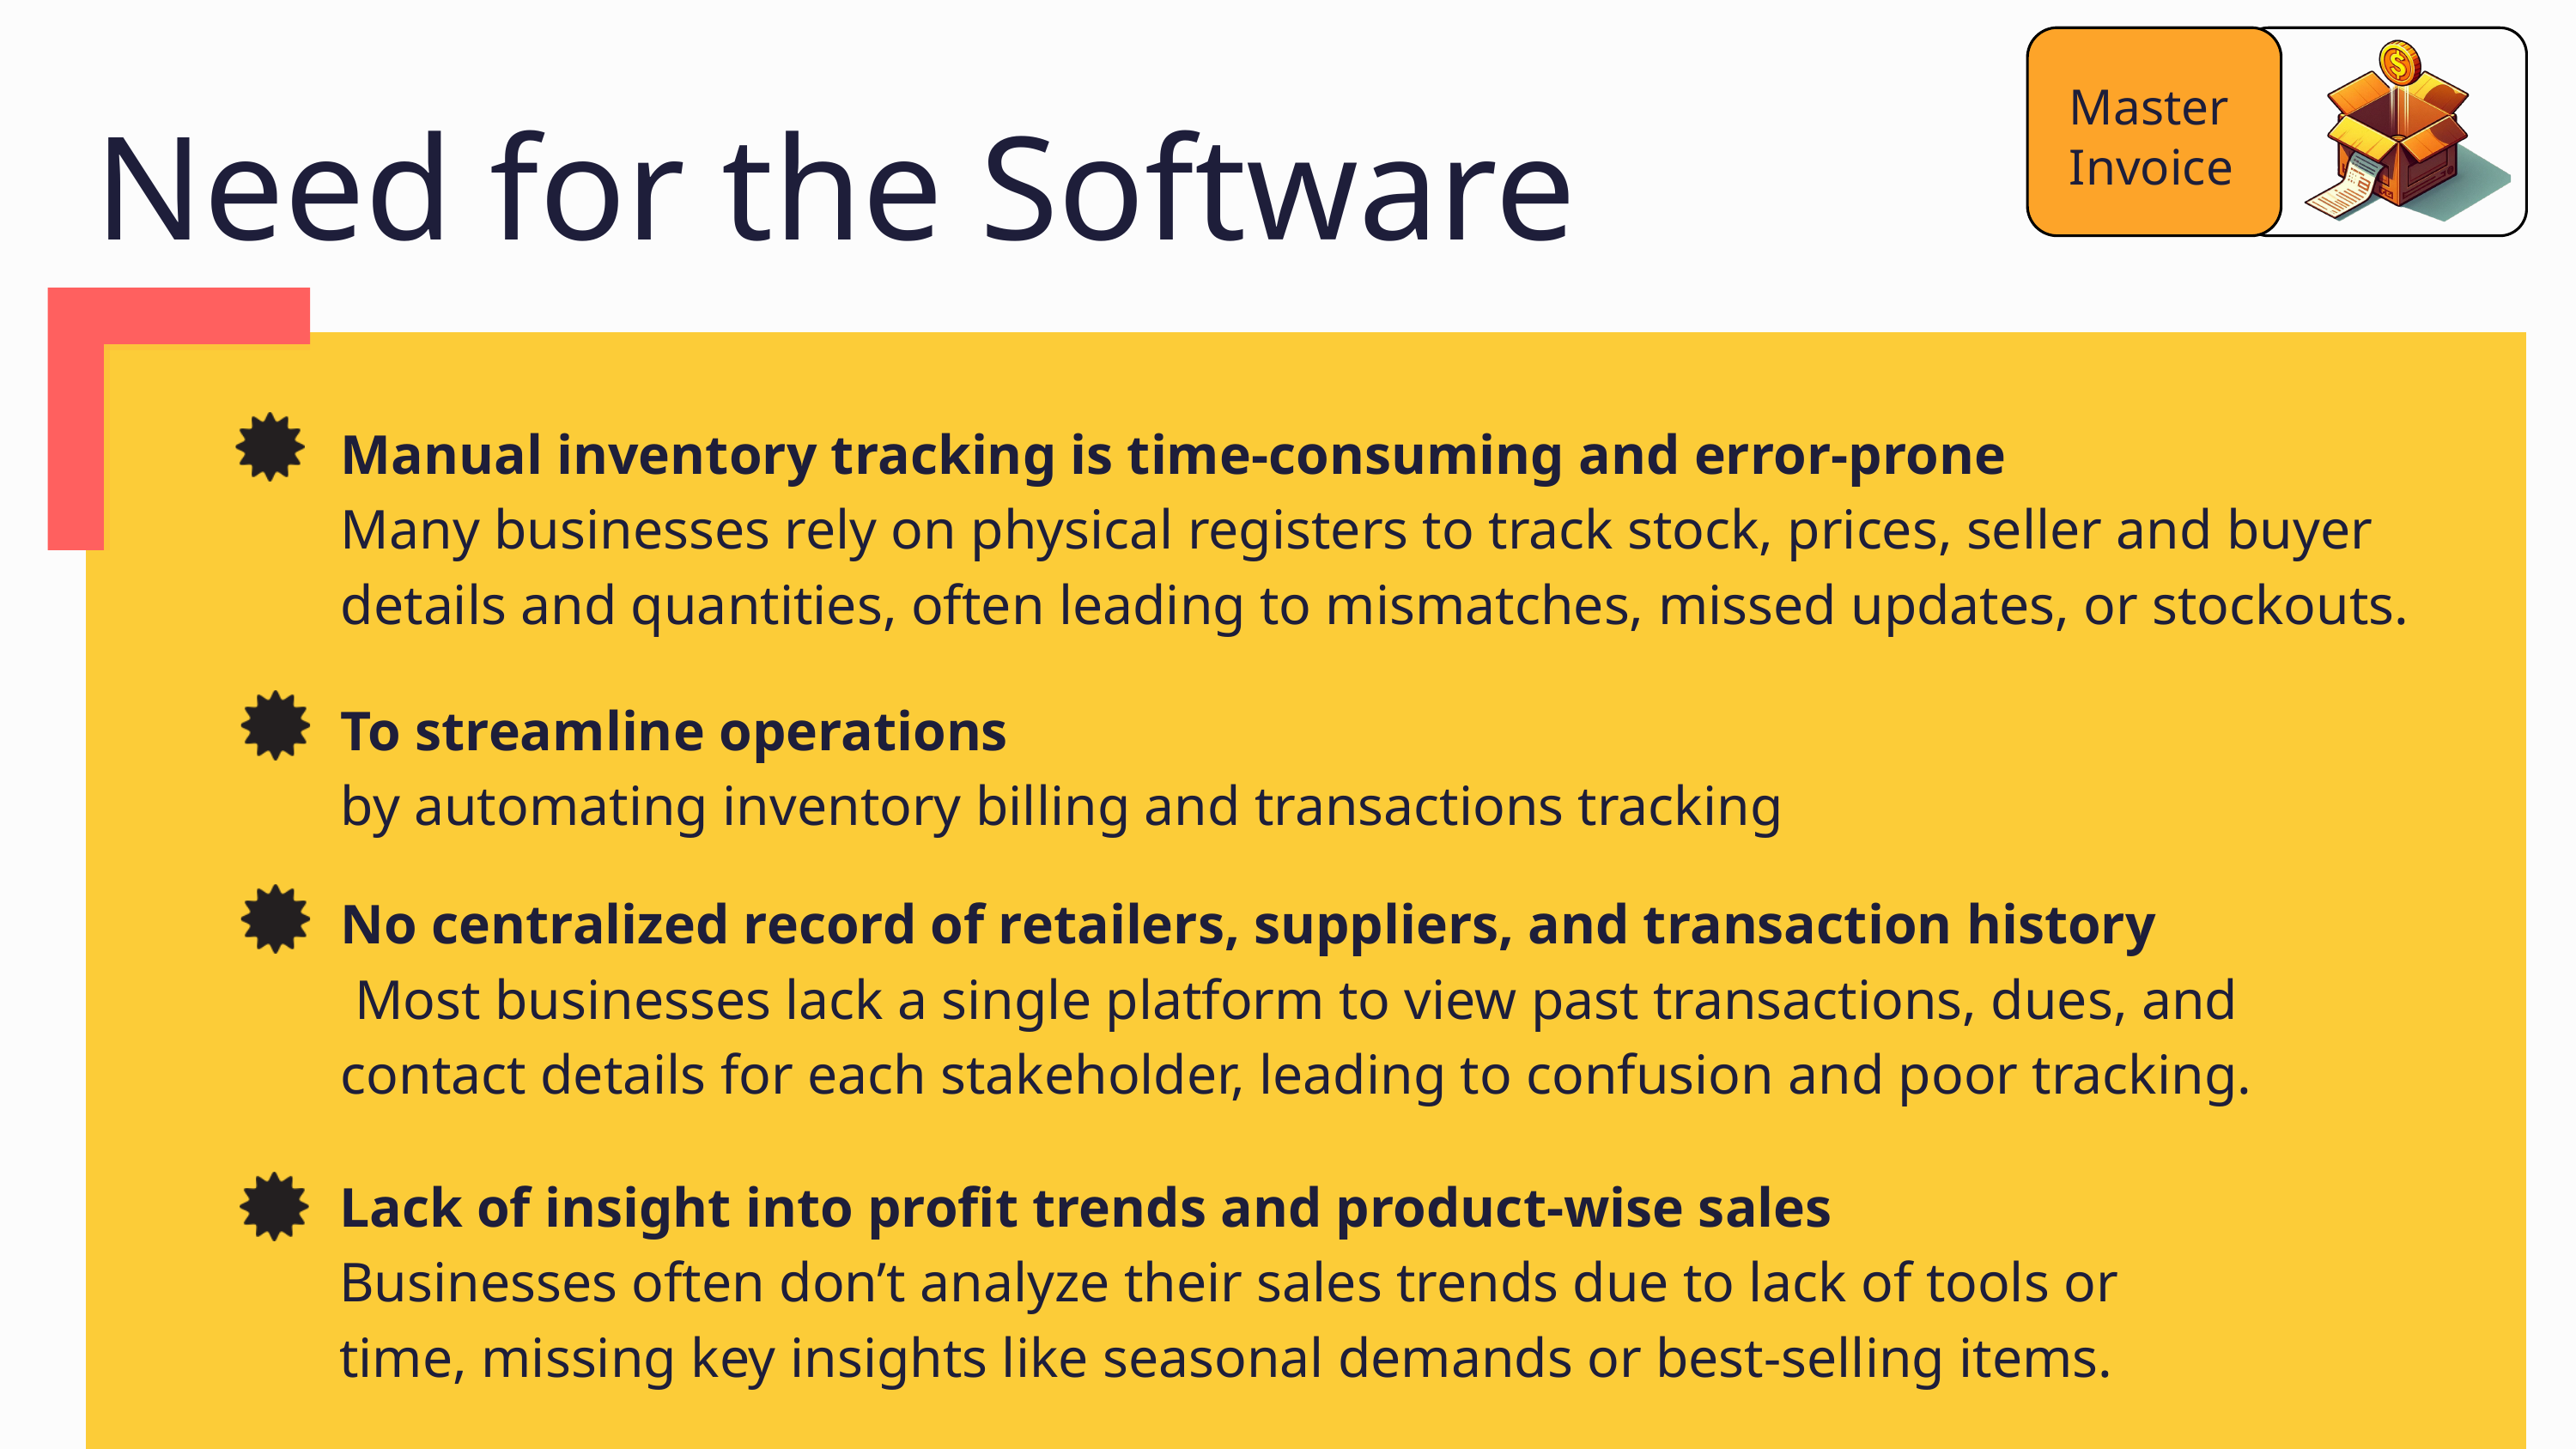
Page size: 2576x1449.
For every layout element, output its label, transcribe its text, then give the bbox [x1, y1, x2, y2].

text_box Need for the Software [94, 69, 1739, 270]
text_box [47, 288, 311, 550]
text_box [2026, 15, 2527, 245]
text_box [85, 331, 2527, 1449]
